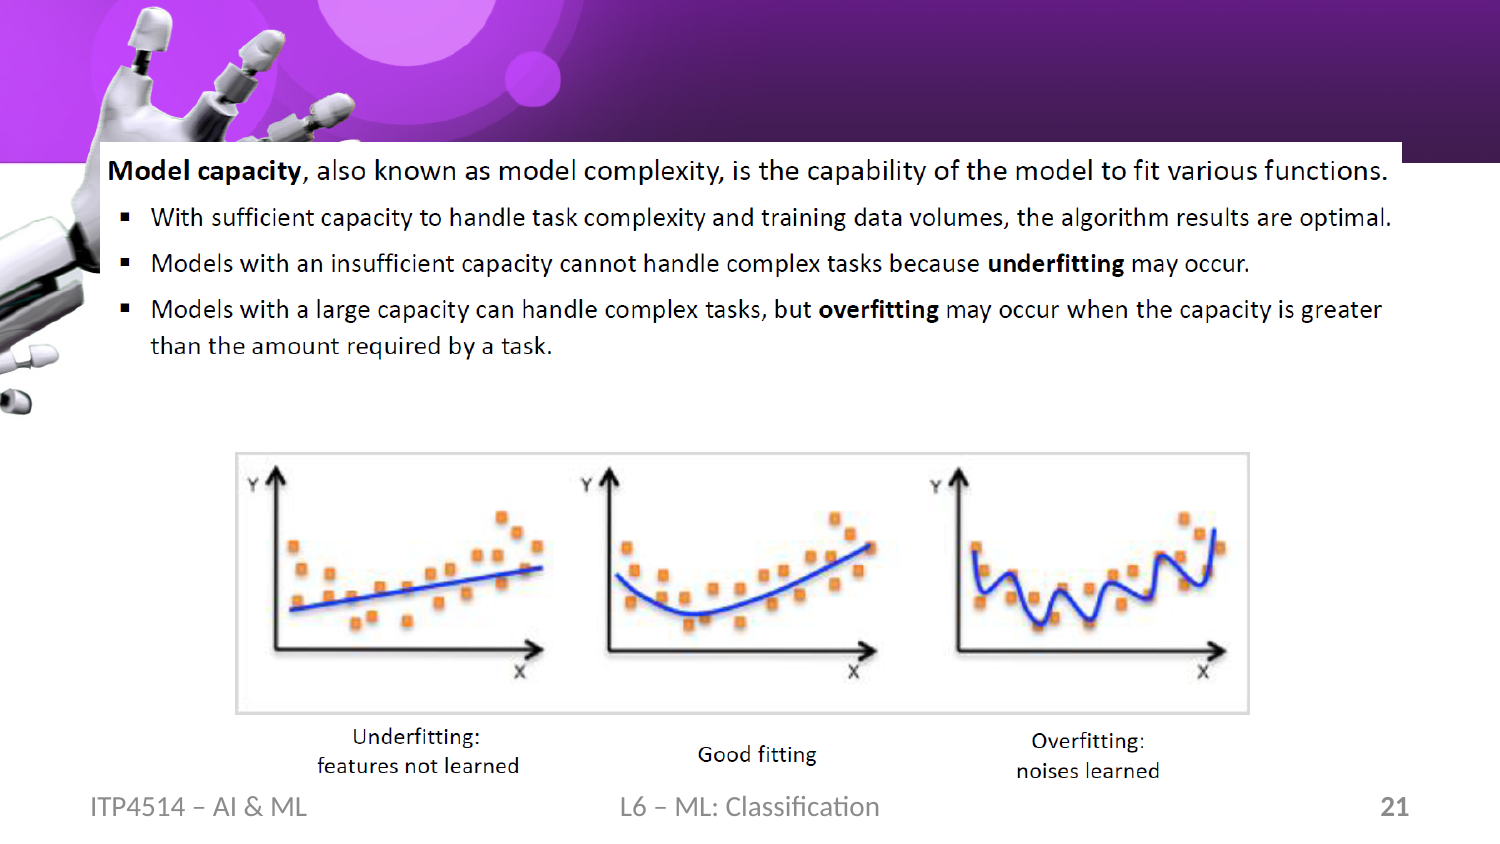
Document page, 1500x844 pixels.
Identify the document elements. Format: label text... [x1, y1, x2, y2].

picture [0, 0, 1500, 844]
slide_number 21 [1200, 782, 1425, 827]
footer L6 – ML: Classification [449, 786, 1051, 827]
slide_number ITP4514 – AI & ML [75, 782, 325, 827]
